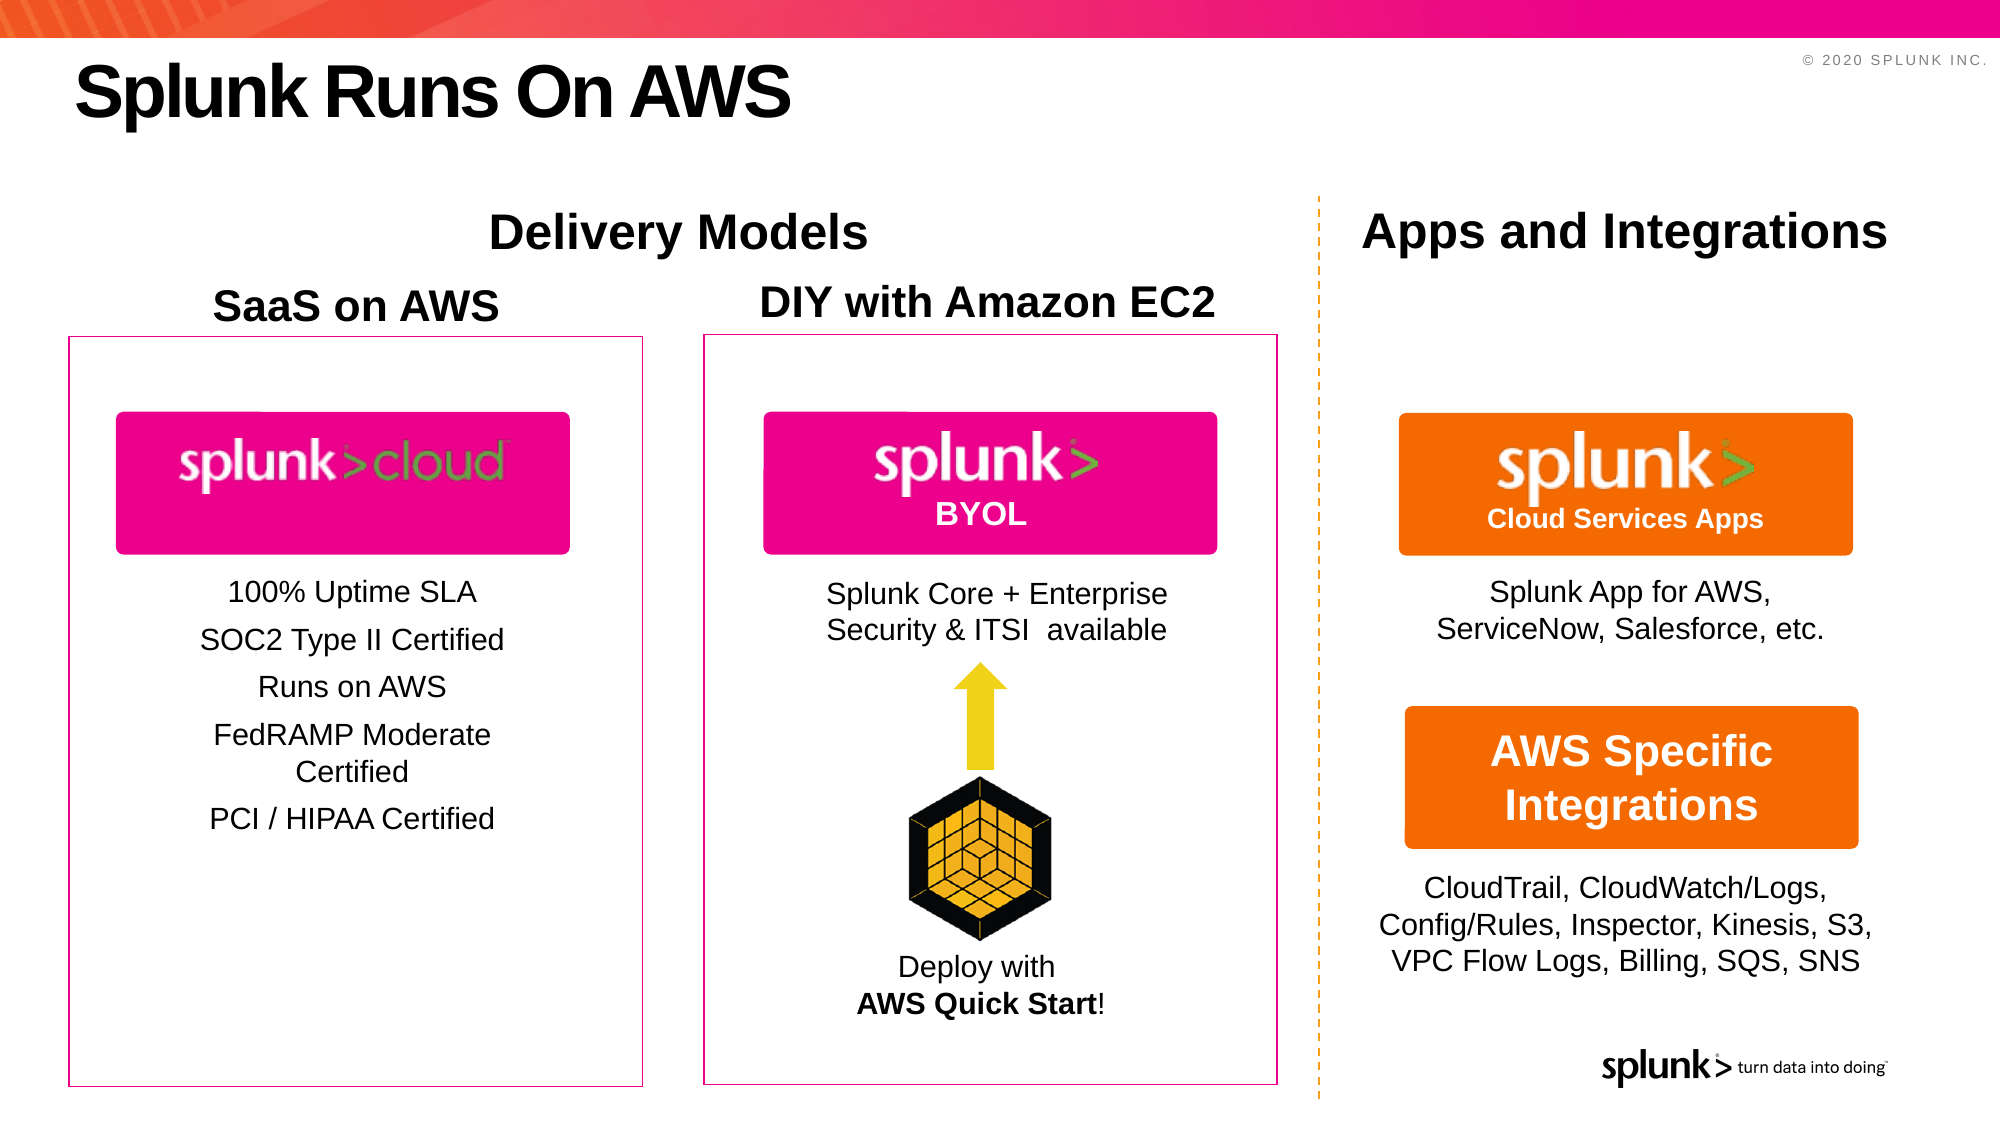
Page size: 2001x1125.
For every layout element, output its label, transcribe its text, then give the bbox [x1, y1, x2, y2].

text_box [703, 334, 1278, 1085]
picture [0, 0, 2000, 38]
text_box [1362, 706, 1888, 985]
text_box SaaS on AWS [69, 267, 645, 342]
picture [1602, 1049, 1888, 1088]
text_box [953, 662, 1008, 760]
text_box Delivery Models [74, 189, 1283, 270]
title Splunk Runs On AWS [74, 50, 1926, 124]
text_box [763, 411, 1218, 656]
text_box DIY with Amazon EC2 [737, 270, 1239, 337]
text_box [115, 411, 570, 1014]
text_box Deploy with AWS Quick Start! [741, 937, 1221, 1032]
picture [827, 760, 1134, 958]
text_box [69, 336, 643, 1087]
text_box Apps and Integrations [1324, 188, 1926, 270]
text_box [1398, 412, 1855, 653]
